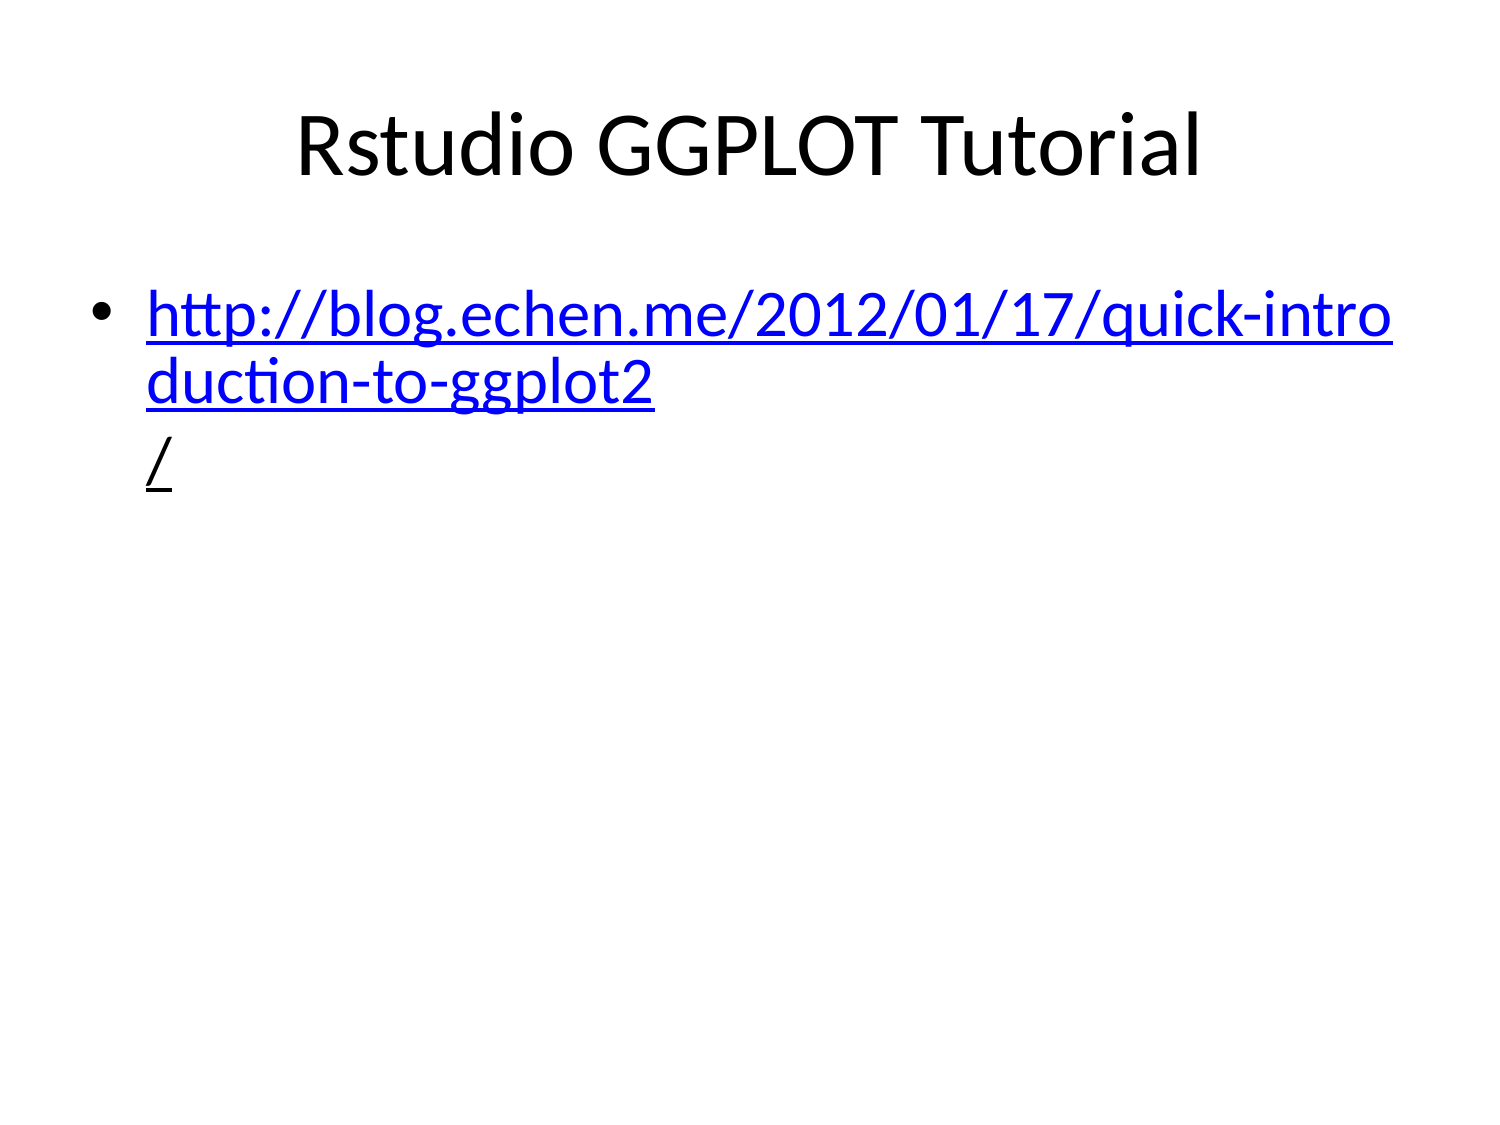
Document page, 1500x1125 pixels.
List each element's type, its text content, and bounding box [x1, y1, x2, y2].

title Rstudio GGPLOT Tutorial [75, 45, 1425, 233]
list http://blog.echen.me/2012/01/17/quick-introduction-to-ggplot2/ [75, 262, 1425, 1005]
